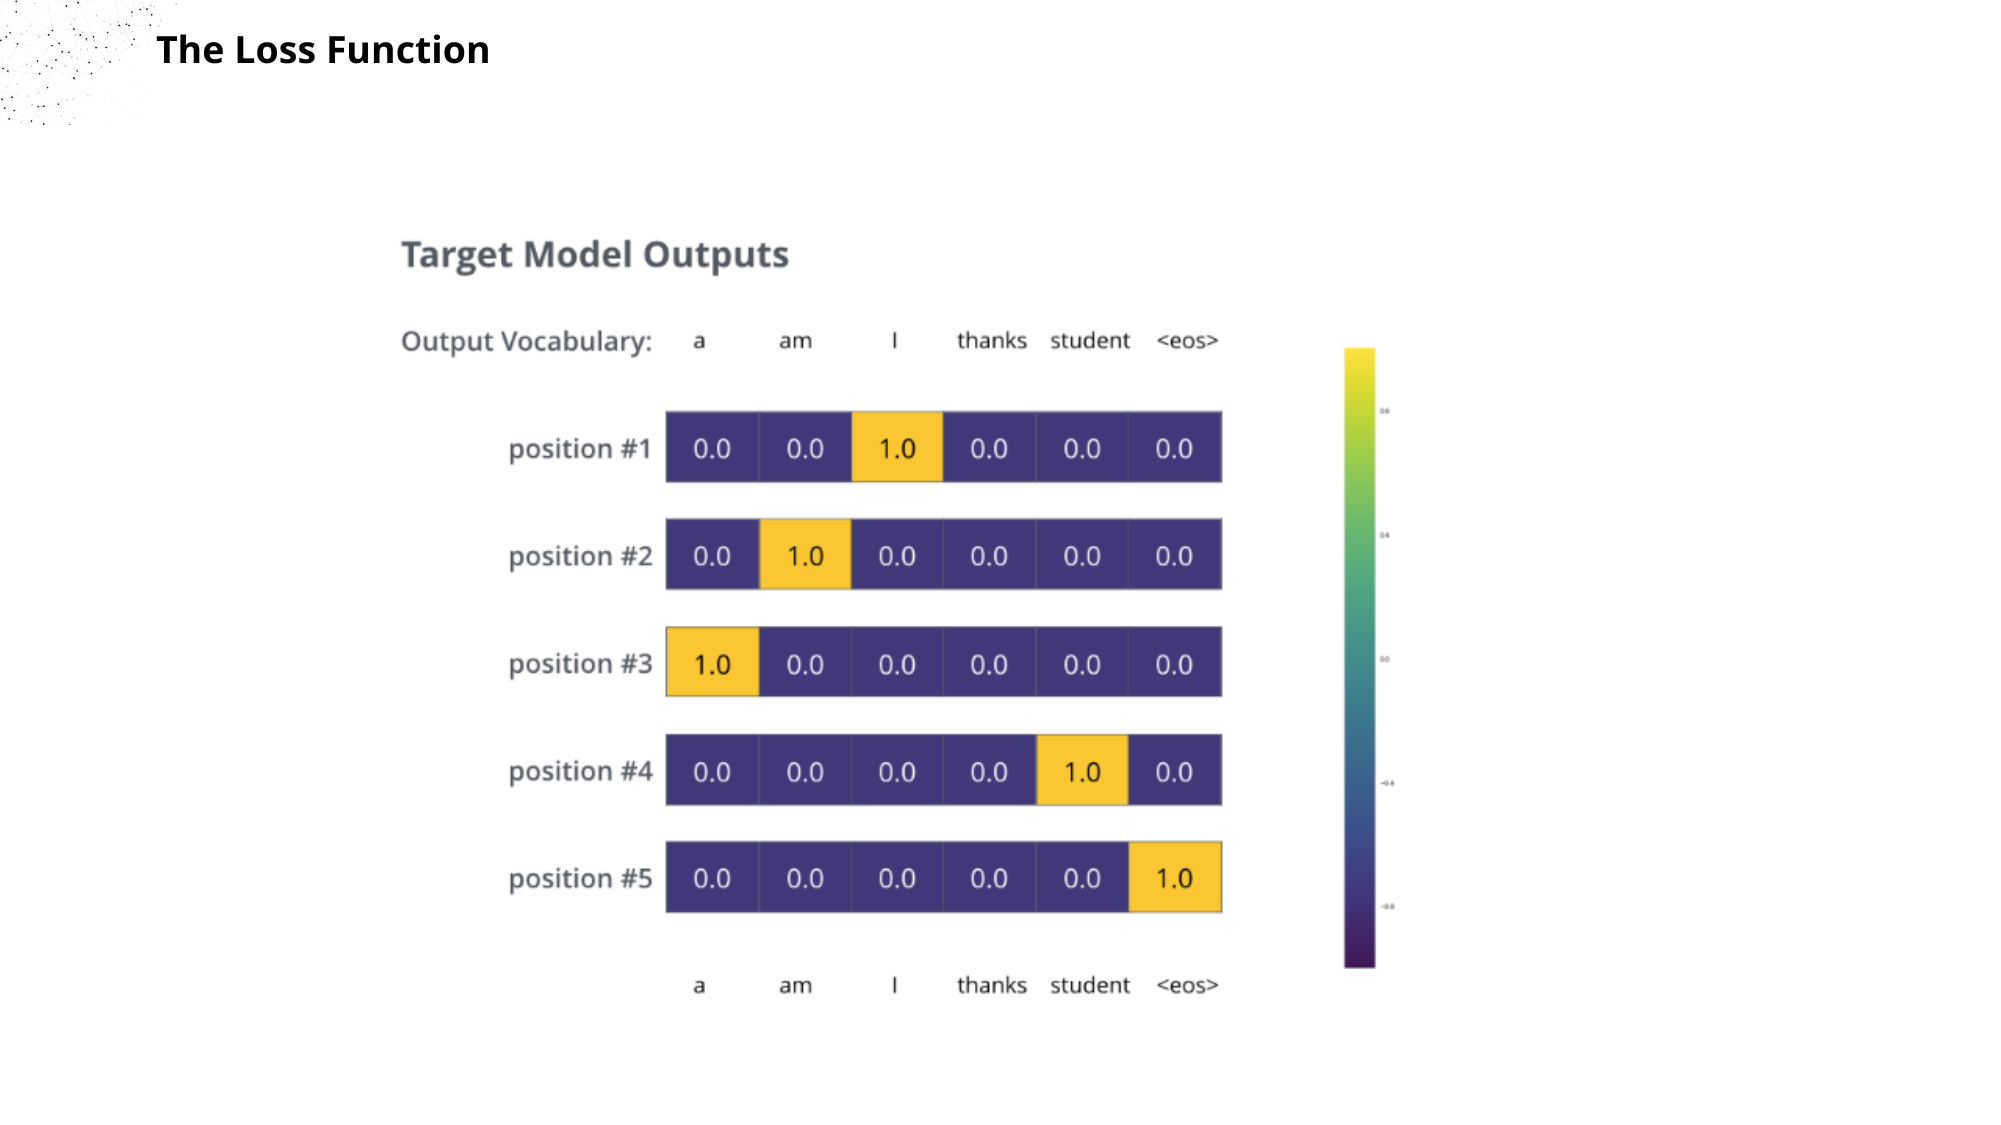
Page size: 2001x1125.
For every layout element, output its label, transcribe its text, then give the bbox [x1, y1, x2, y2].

picture [0, 0, 186, 139]
text_box The Loss Function [186, 4, 676, 79]
picture [378, 223, 1423, 1019]
